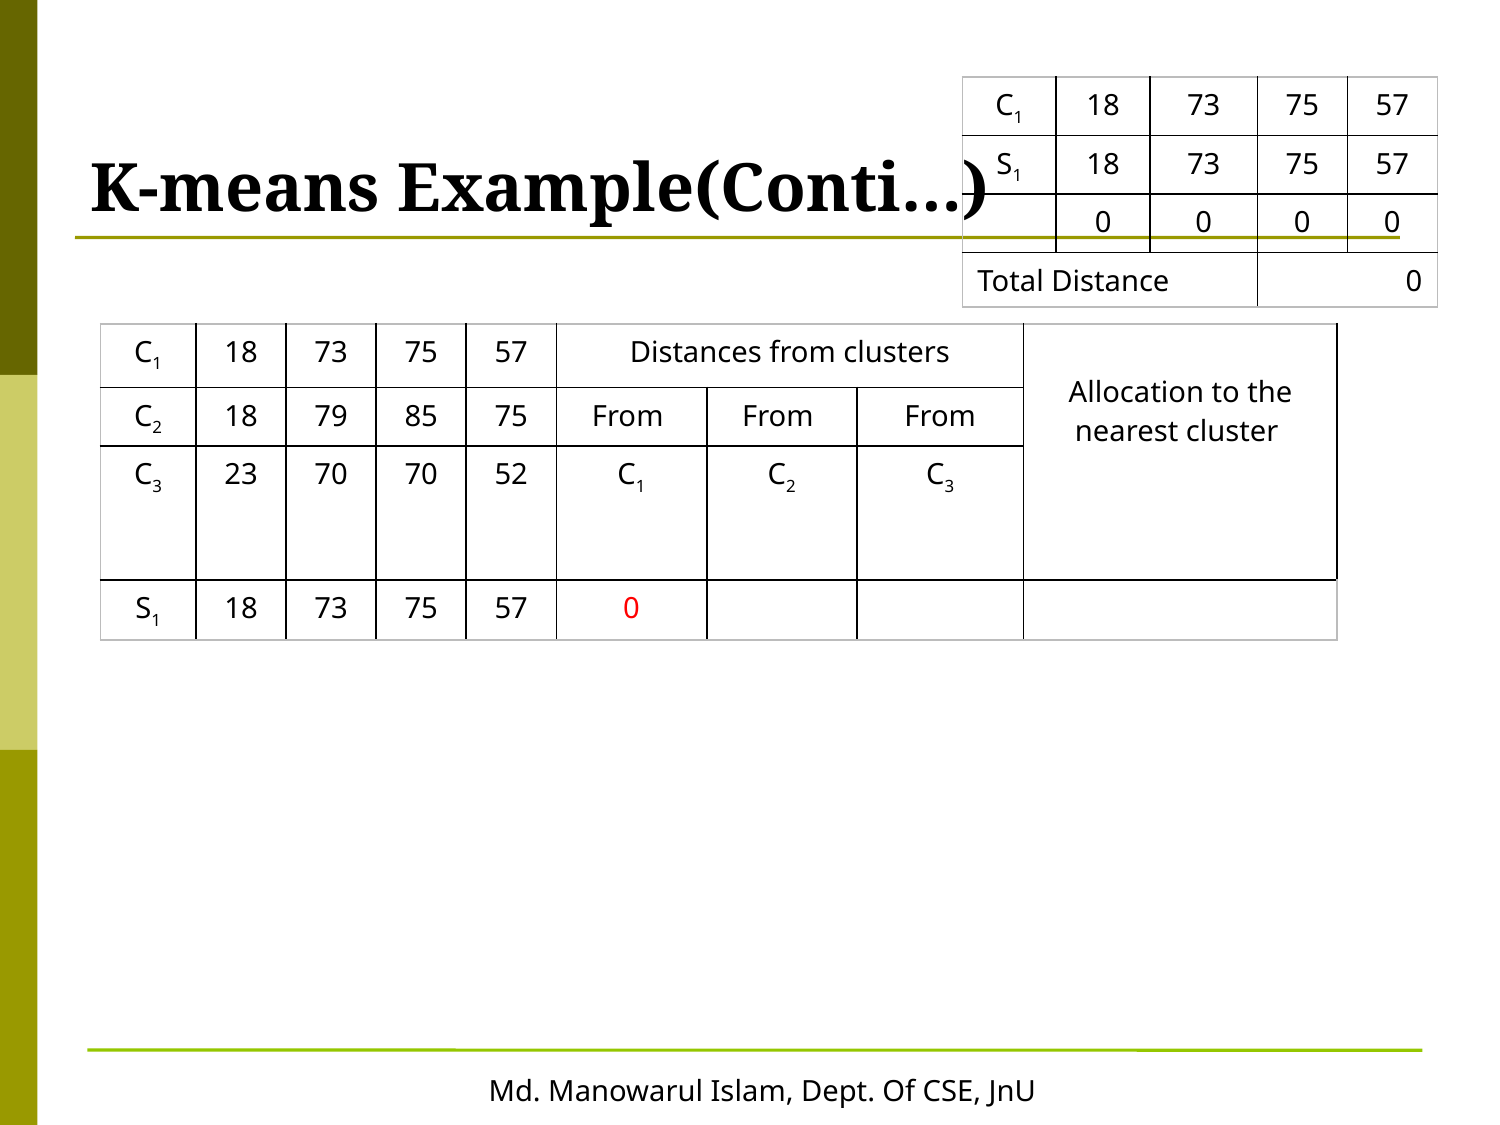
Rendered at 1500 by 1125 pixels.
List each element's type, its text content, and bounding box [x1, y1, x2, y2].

table_cell C2 [101, 388, 195, 445]
table_header 18 [197, 325, 285, 387]
table_header 57 [1348, 78, 1437, 135]
table_cell 73 [287, 581, 375, 639]
table_cell [1024, 581, 1336, 639]
table_header 73 [287, 325, 375, 387]
table_cell 57 [467, 581, 556, 639]
table_cell [858, 581, 1023, 639]
table_cell 70 [287, 447, 375, 579]
table_header Distances from clusters [557, 325, 1023, 387]
table_cell 70 [377, 447, 465, 579]
table_cell C2 [708, 447, 856, 579]
table_cell 0 [1151, 195, 1257, 252]
table_cell 18 [1057, 136, 1149, 193]
table_cell Total Distance [963, 253, 1257, 306]
table_cell C3 [858, 447, 1023, 579]
table_cell 0 [1057, 195, 1149, 252]
table_cell 23 [197, 447, 285, 579]
table_cell C1 [557, 447, 706, 579]
table_cell C3 [101, 447, 195, 579]
table_header 73 [1151, 78, 1257, 135]
table_header 57 [467, 325, 556, 387]
table_cell 73 [1151, 136, 1257, 193]
table_header 18 [1057, 78, 1149, 135]
table_header 75 [377, 325, 465, 387]
table_cell [708, 581, 856, 639]
table_cell 52 [467, 447, 556, 579]
table_header 75 [1258, 78, 1347, 135]
table_cell S1 [101, 581, 195, 639]
table_cell 85 [377, 388, 465, 445]
table_cell 75 [467, 388, 556, 445]
table_cell 0 [1258, 253, 1437, 306]
table_cell 18 [197, 581, 285, 639]
table_cell S1 [963, 136, 1055, 193]
table_cell From [858, 388, 1023, 445]
table_header C1 [963, 78, 1055, 135]
table_cell [963, 195, 1055, 252]
table_cell 79 [287, 388, 375, 445]
table_cell 0 [557, 581, 706, 639]
table_header C1 [101, 325, 195, 387]
table_header Allocation to the nearest cluster [1024, 325, 1336, 579]
table_cell 0 [1258, 195, 1347, 252]
table_cell 57 [1348, 136, 1437, 193]
title K-means Example(Conti…) [74, 45, 1426, 233]
table_cell 75 [1258, 136, 1347, 193]
table_cell From [557, 388, 706, 445]
table_cell From [708, 388, 856, 445]
table_cell 75 [377, 581, 465, 639]
table_cell 0 [1348, 195, 1437, 252]
table_cell 18 [197, 388, 285, 445]
